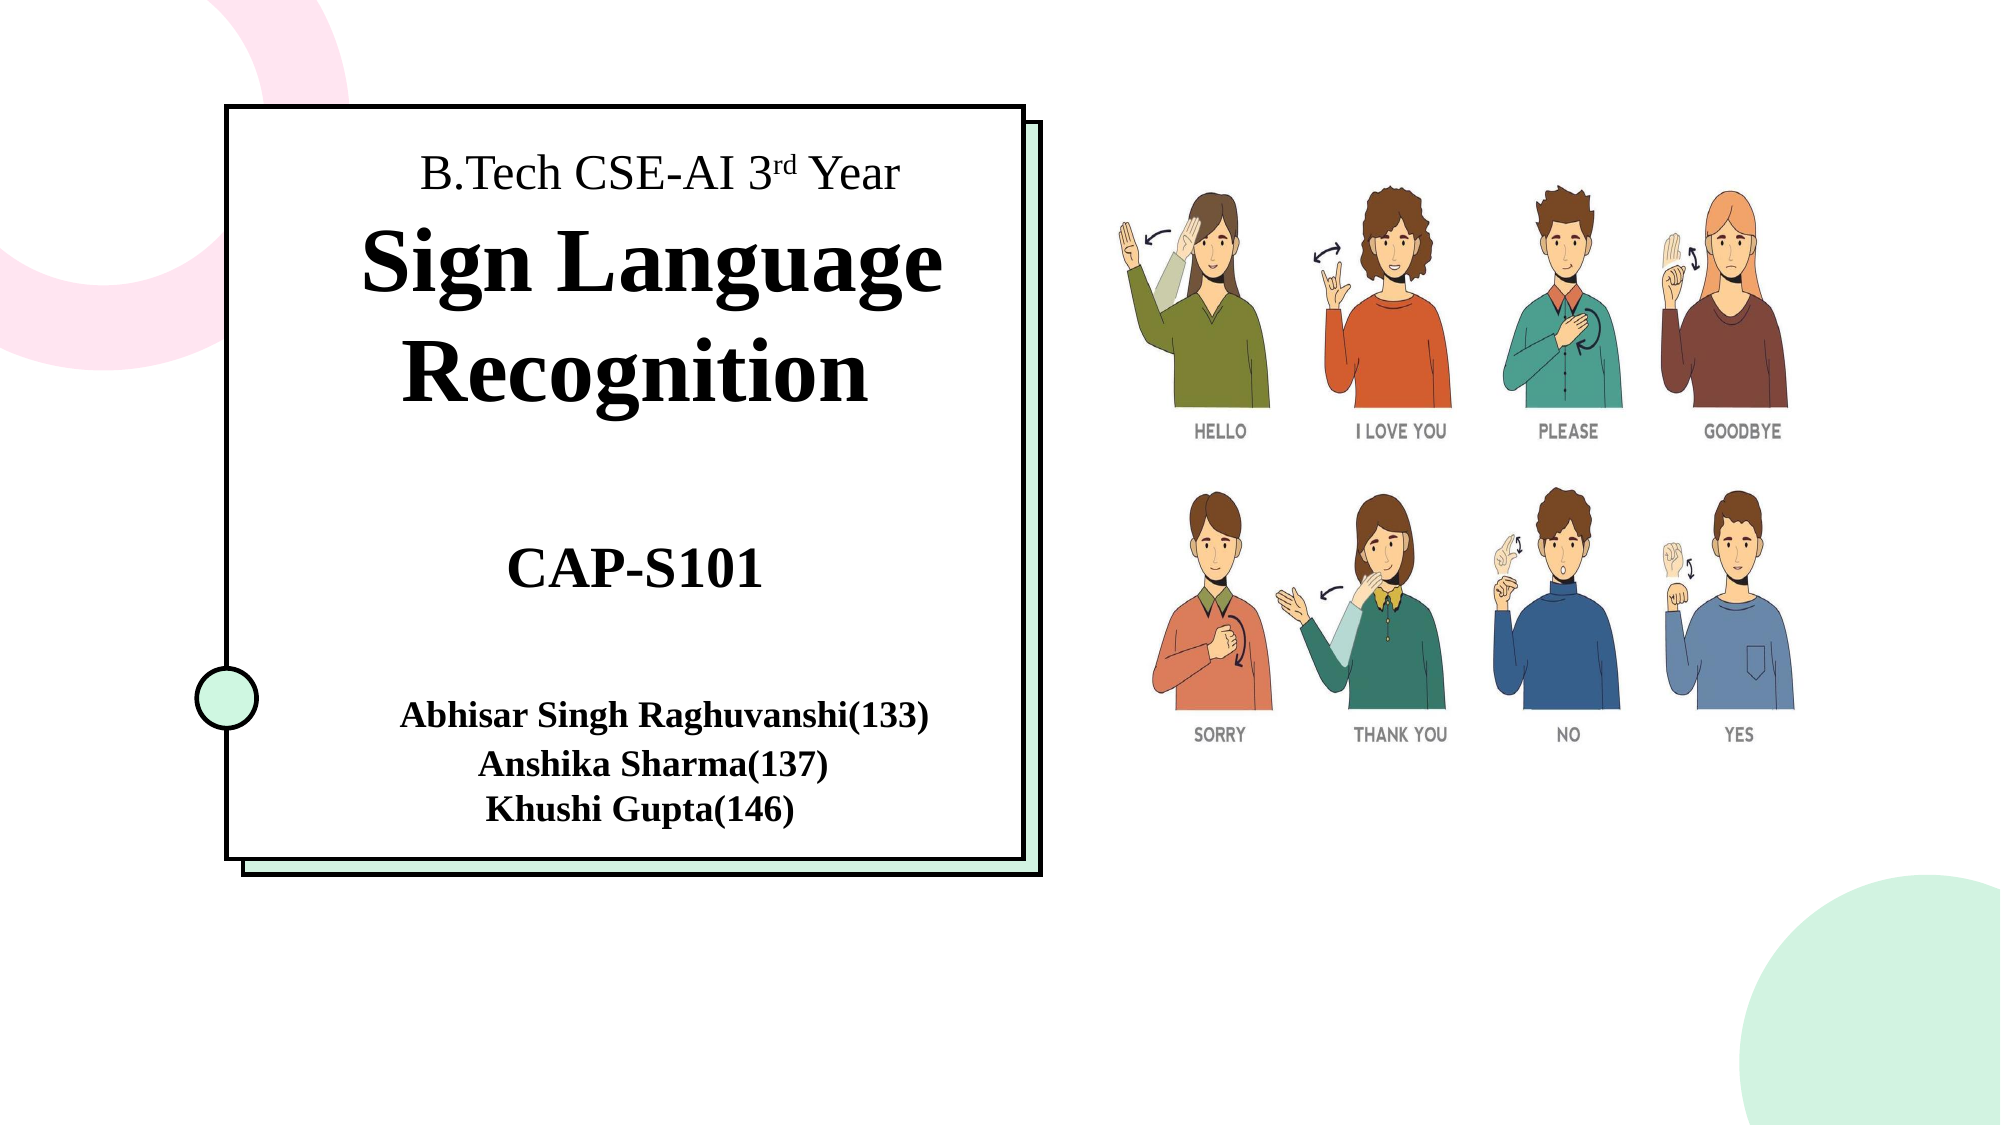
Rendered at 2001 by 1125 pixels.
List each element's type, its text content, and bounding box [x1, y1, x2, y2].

picture [1078, 113, 1849, 804]
text_box B.Tech CSE-AI 3rd Year Sign Language Recognition CAP-S101 Abhisar Singh Raghuvanshi(133) Anshika Sharma(137) Khushi Gupta(146) [300, 132, 972, 837]
